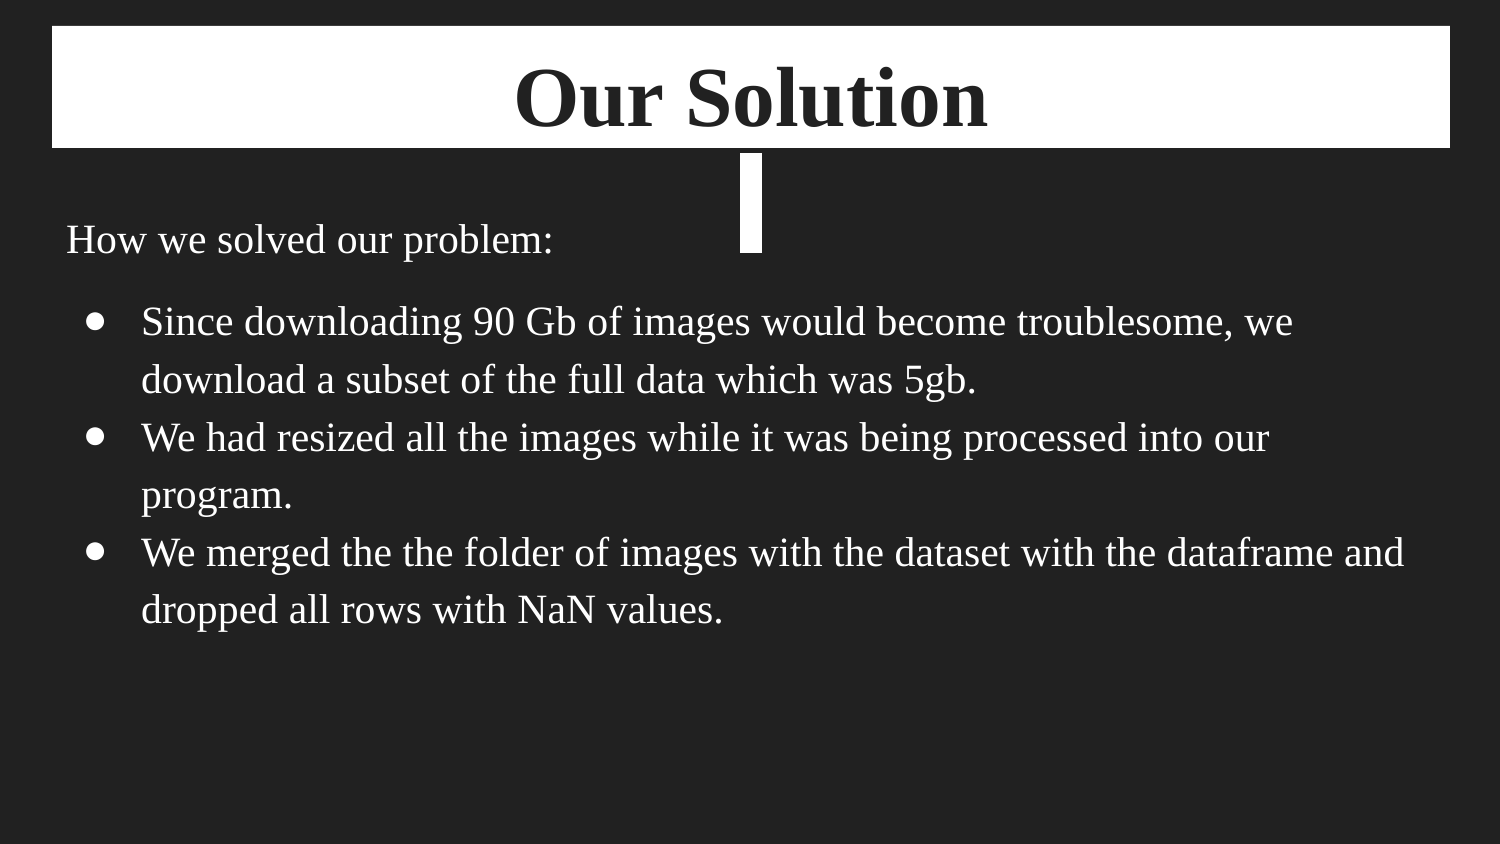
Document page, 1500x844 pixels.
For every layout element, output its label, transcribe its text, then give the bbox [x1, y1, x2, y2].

list How we solved our problem: Since downloading 90 Gb of images would become troublesome, we download a subset of the full data which was 5gb. We had resized all the images while it was being processed into our program. We merged the the folder of images with the dataset with the dataframe and dropped all rows with NaN values. [51, 189, 1449, 750]
title Our Solution [52, 25, 1450, 148]
